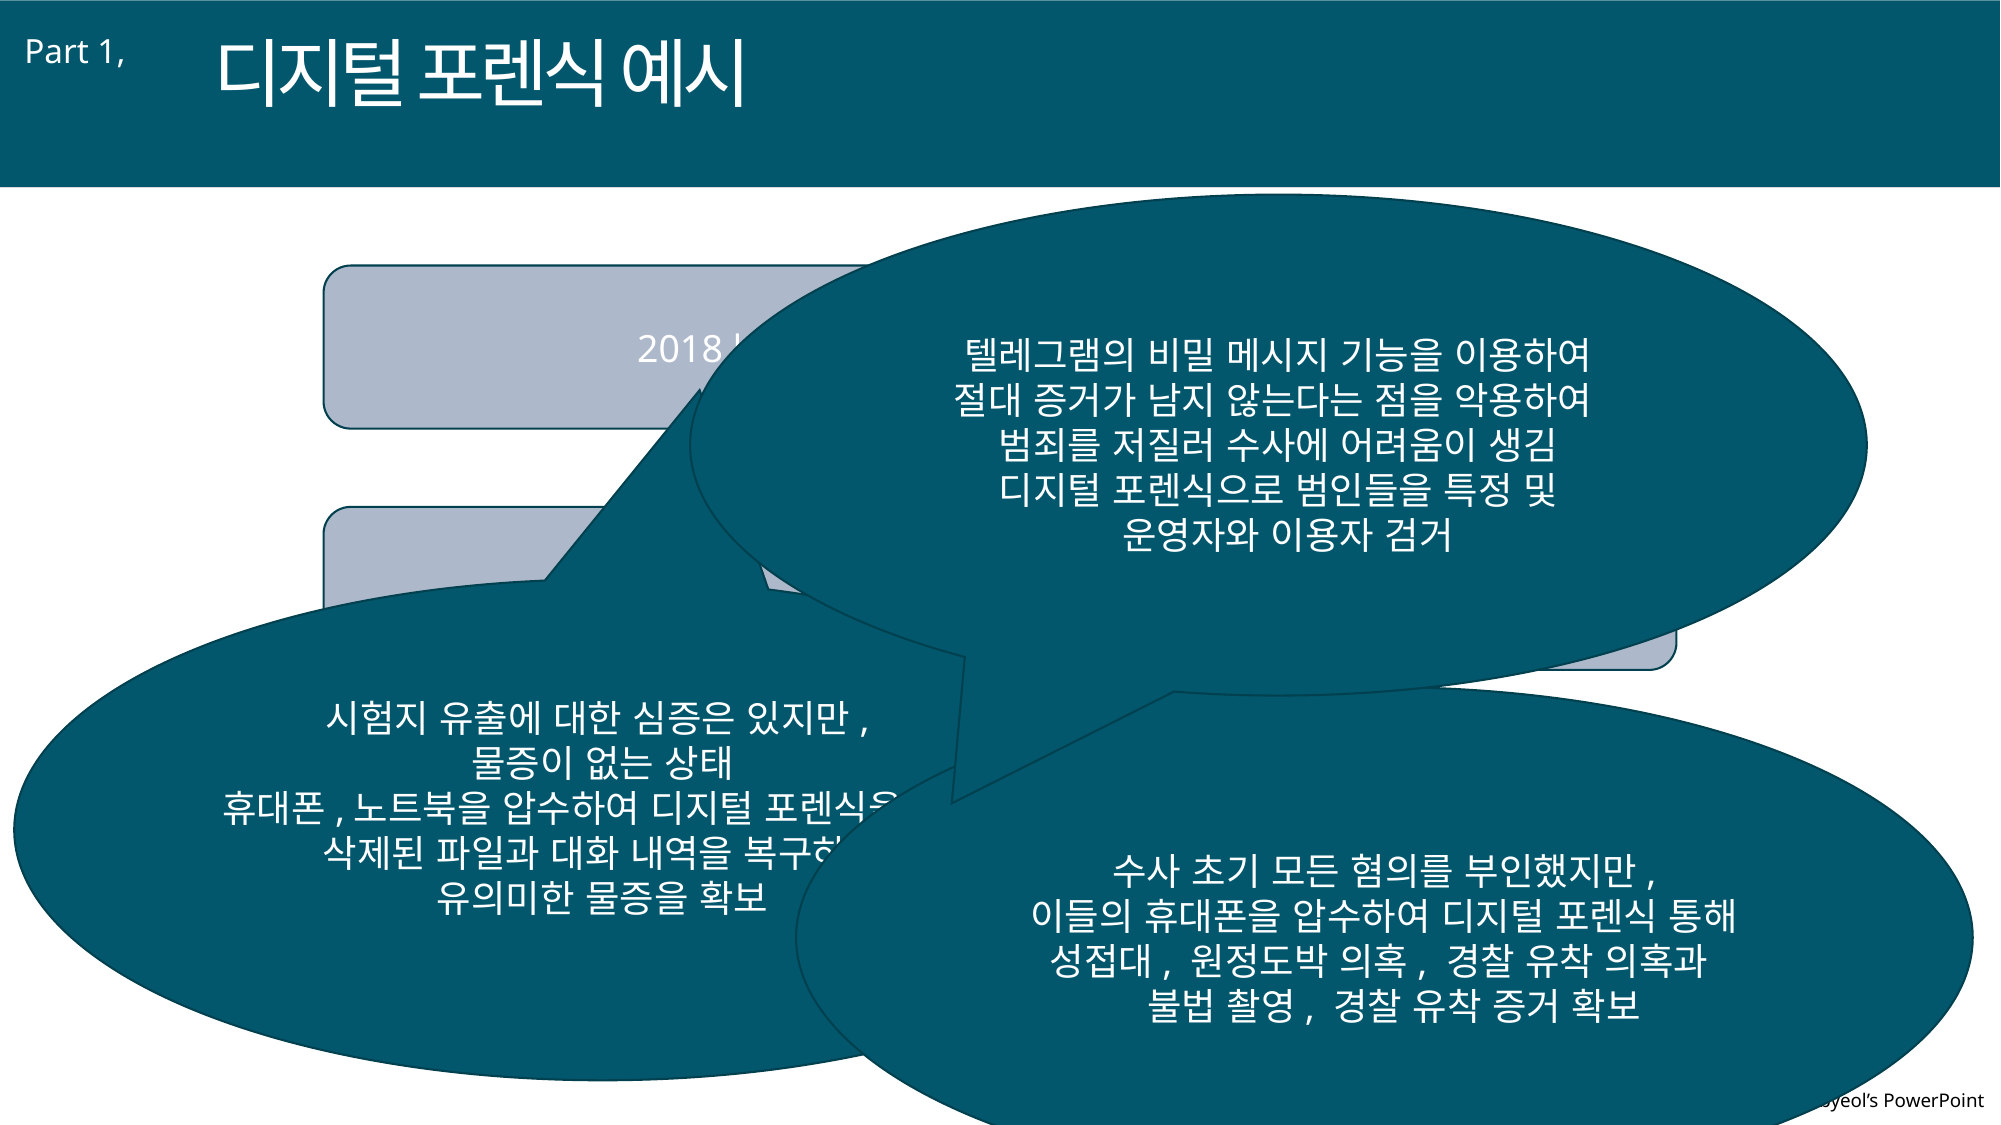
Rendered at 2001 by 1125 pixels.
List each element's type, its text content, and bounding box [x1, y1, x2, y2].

text_box 2019년, 버닝썬 게이트 [763, 568, 798, 592]
text_box 2018년, 숙명여자고등학교 시험지 유출 사건 [322, 264, 866, 430]
text_box 수사 초기 모든 혐의를 부인했지만, 이들의 휴대폰을 압수하여 디지털 포렌식 통해 성접대, 원정도박 의혹, 경찰 유착 의혹과 불법 촬영, 경찰 유착 증거 확보 [795, 687, 1974, 1125]
text_box Part 1, [9, 22, 149, 78]
text_box [0, 0, 2000, 187]
text_box 텔레그램의 비밀 메시지 기능을 이용하여 절대 증거가 남지 않는다는 점을 악용하여 범죄를 저질러 수사에 어려움이 생김 디지털 포렌식으로 범인들을 특정 및 운영자와 이용자 검거 [689, 193, 1868, 806]
text_box 2019년, 버닝썬 게이트 [322, 505, 604, 608]
text_box 시험지 유출에 대한 심증은 있지만, 물증이 없는 상태 휴대폰,노트북을 압수하여 디지털 포렌식을 통해 삭제된 파일과 대화 내역을 복구하여 유의미한 물증을 확보 [13, 388, 963, 1082]
text_box 2019년, 버닝썬 게이트 [1543, 631, 1678, 671]
text_box 디지털 포렌식 예시 [199, 19, 767, 124]
